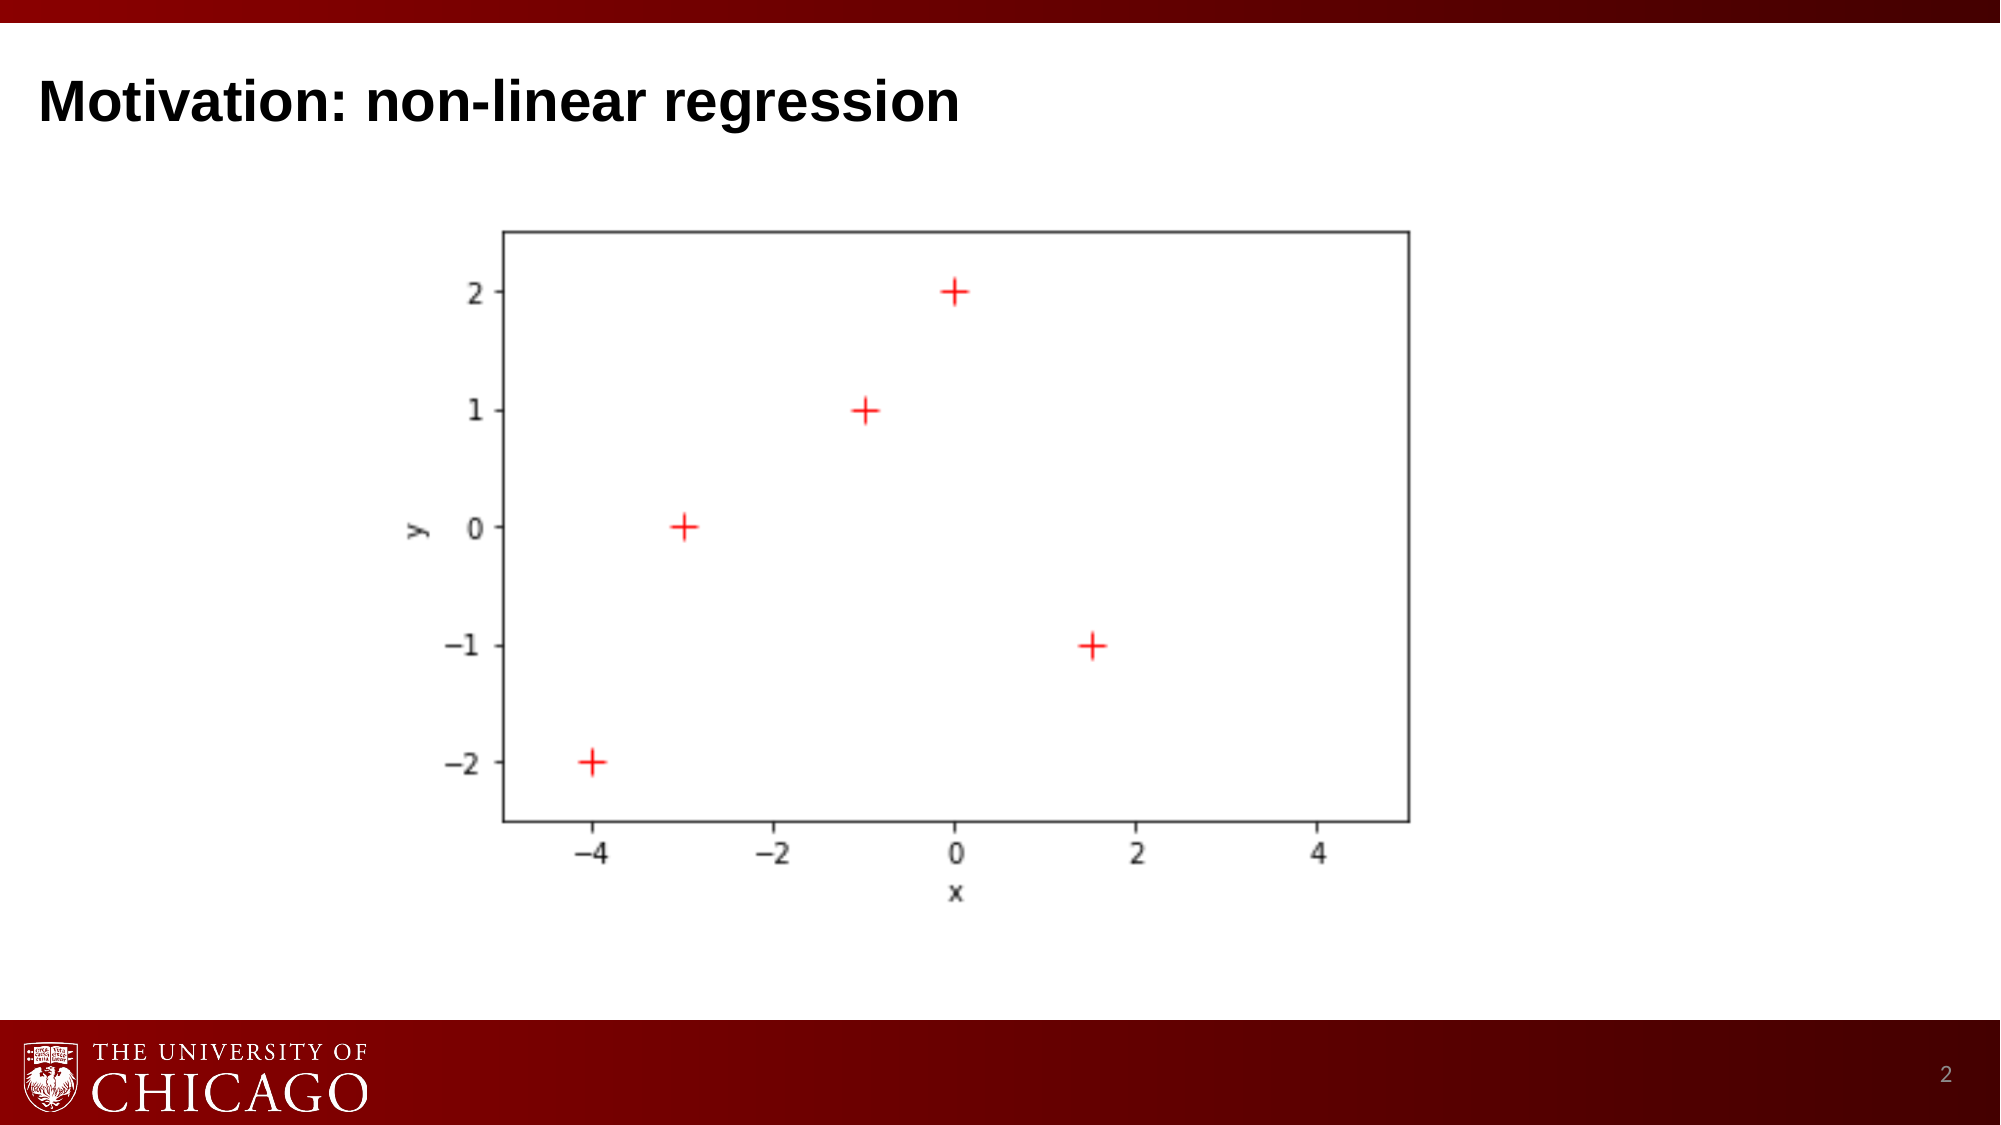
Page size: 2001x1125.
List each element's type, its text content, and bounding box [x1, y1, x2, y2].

picture [23, 1042, 367, 1112]
text_box Motivation: non-linear regression [23, 55, 1704, 141]
slide_number 2 [1517, 1042, 1968, 1103]
text_box [0, 1020, 2000, 1125]
text_box [0, 0, 2000, 23]
picture [398, 220, 1427, 910]
